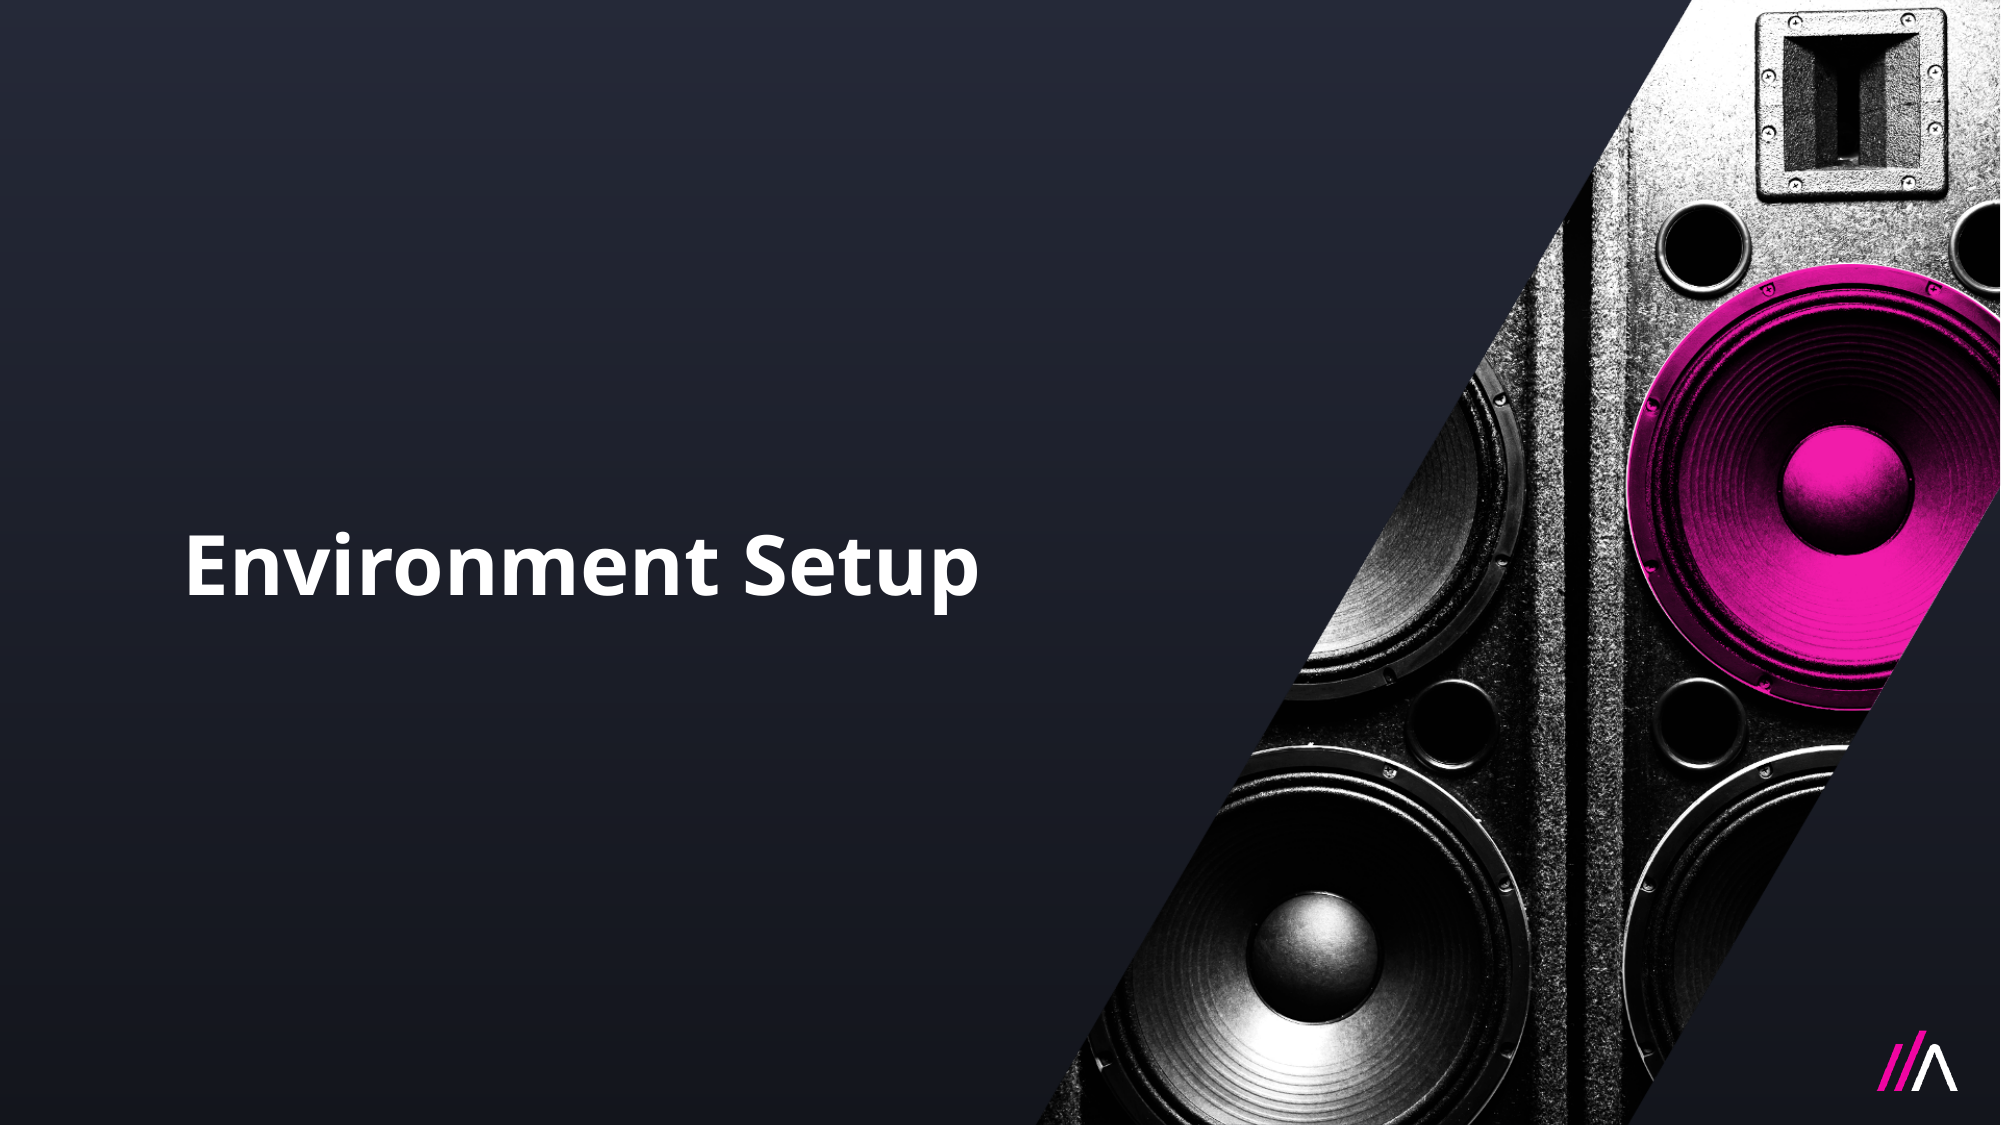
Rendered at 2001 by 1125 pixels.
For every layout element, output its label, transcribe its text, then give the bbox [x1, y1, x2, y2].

picture [989, 0, 2001, 1125]
list Environment Setup [167, 352, 1066, 772]
